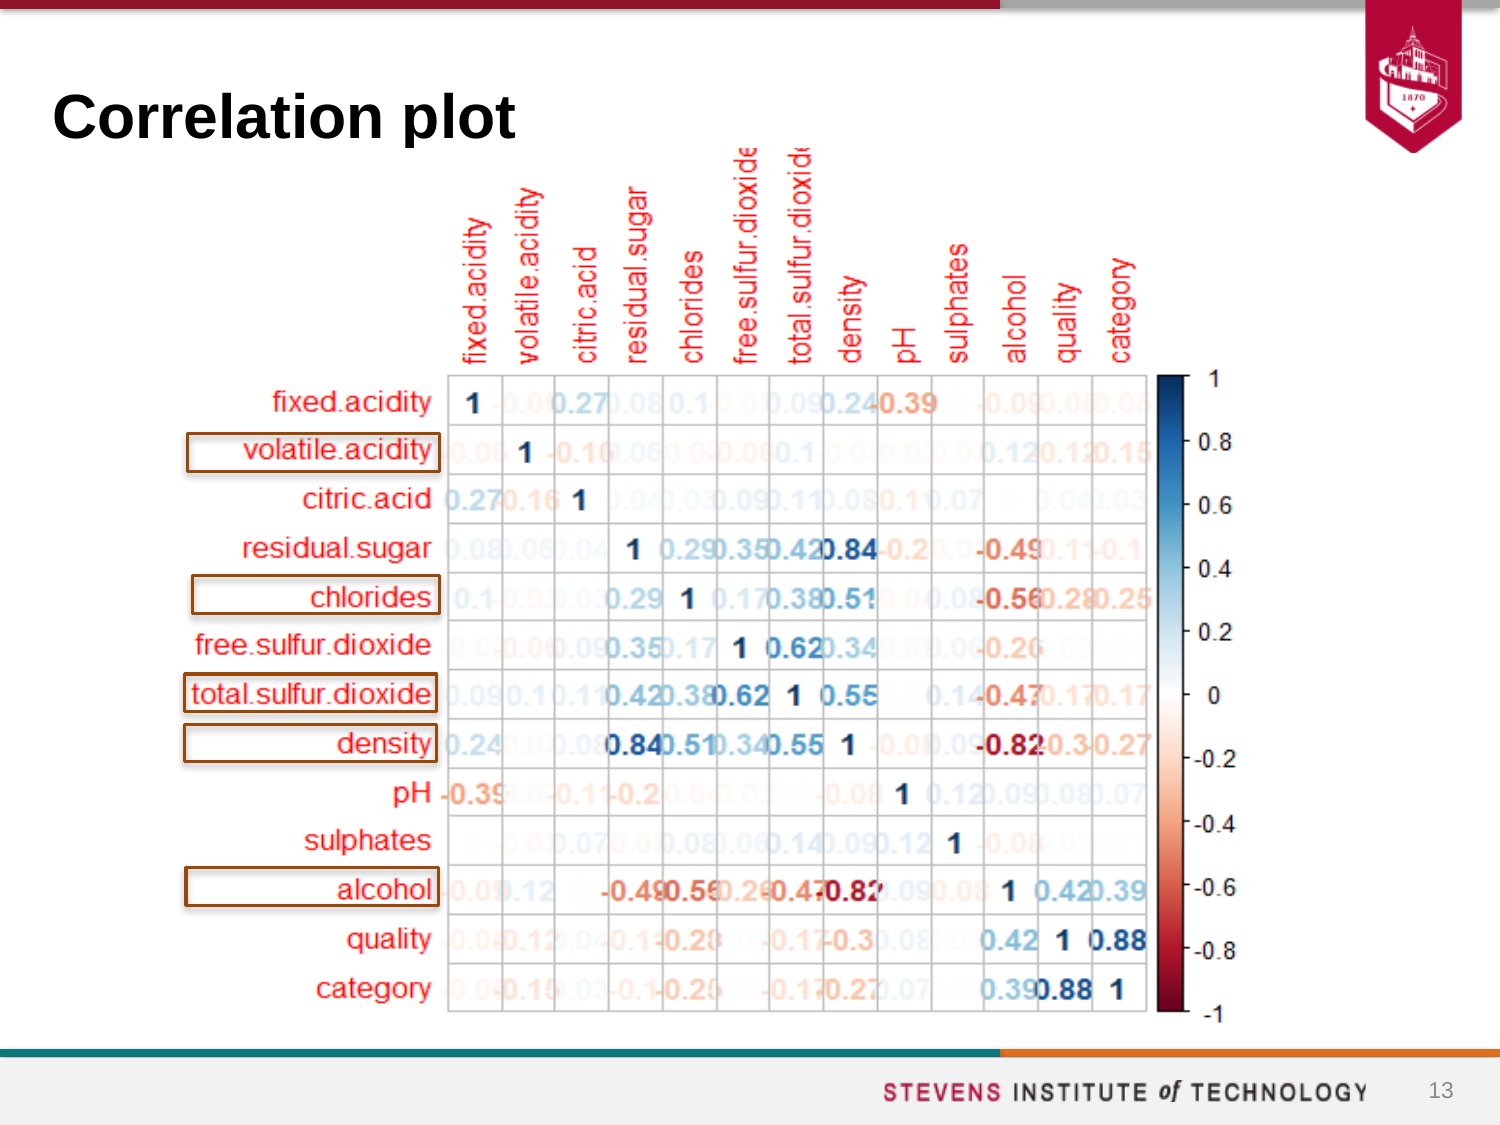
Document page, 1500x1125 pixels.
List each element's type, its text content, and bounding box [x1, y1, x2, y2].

title Correlation plot [37, 68, 1236, 157]
slide_number 13 [1401, 1059, 1481, 1120]
picture [88, 148, 1288, 1030]
